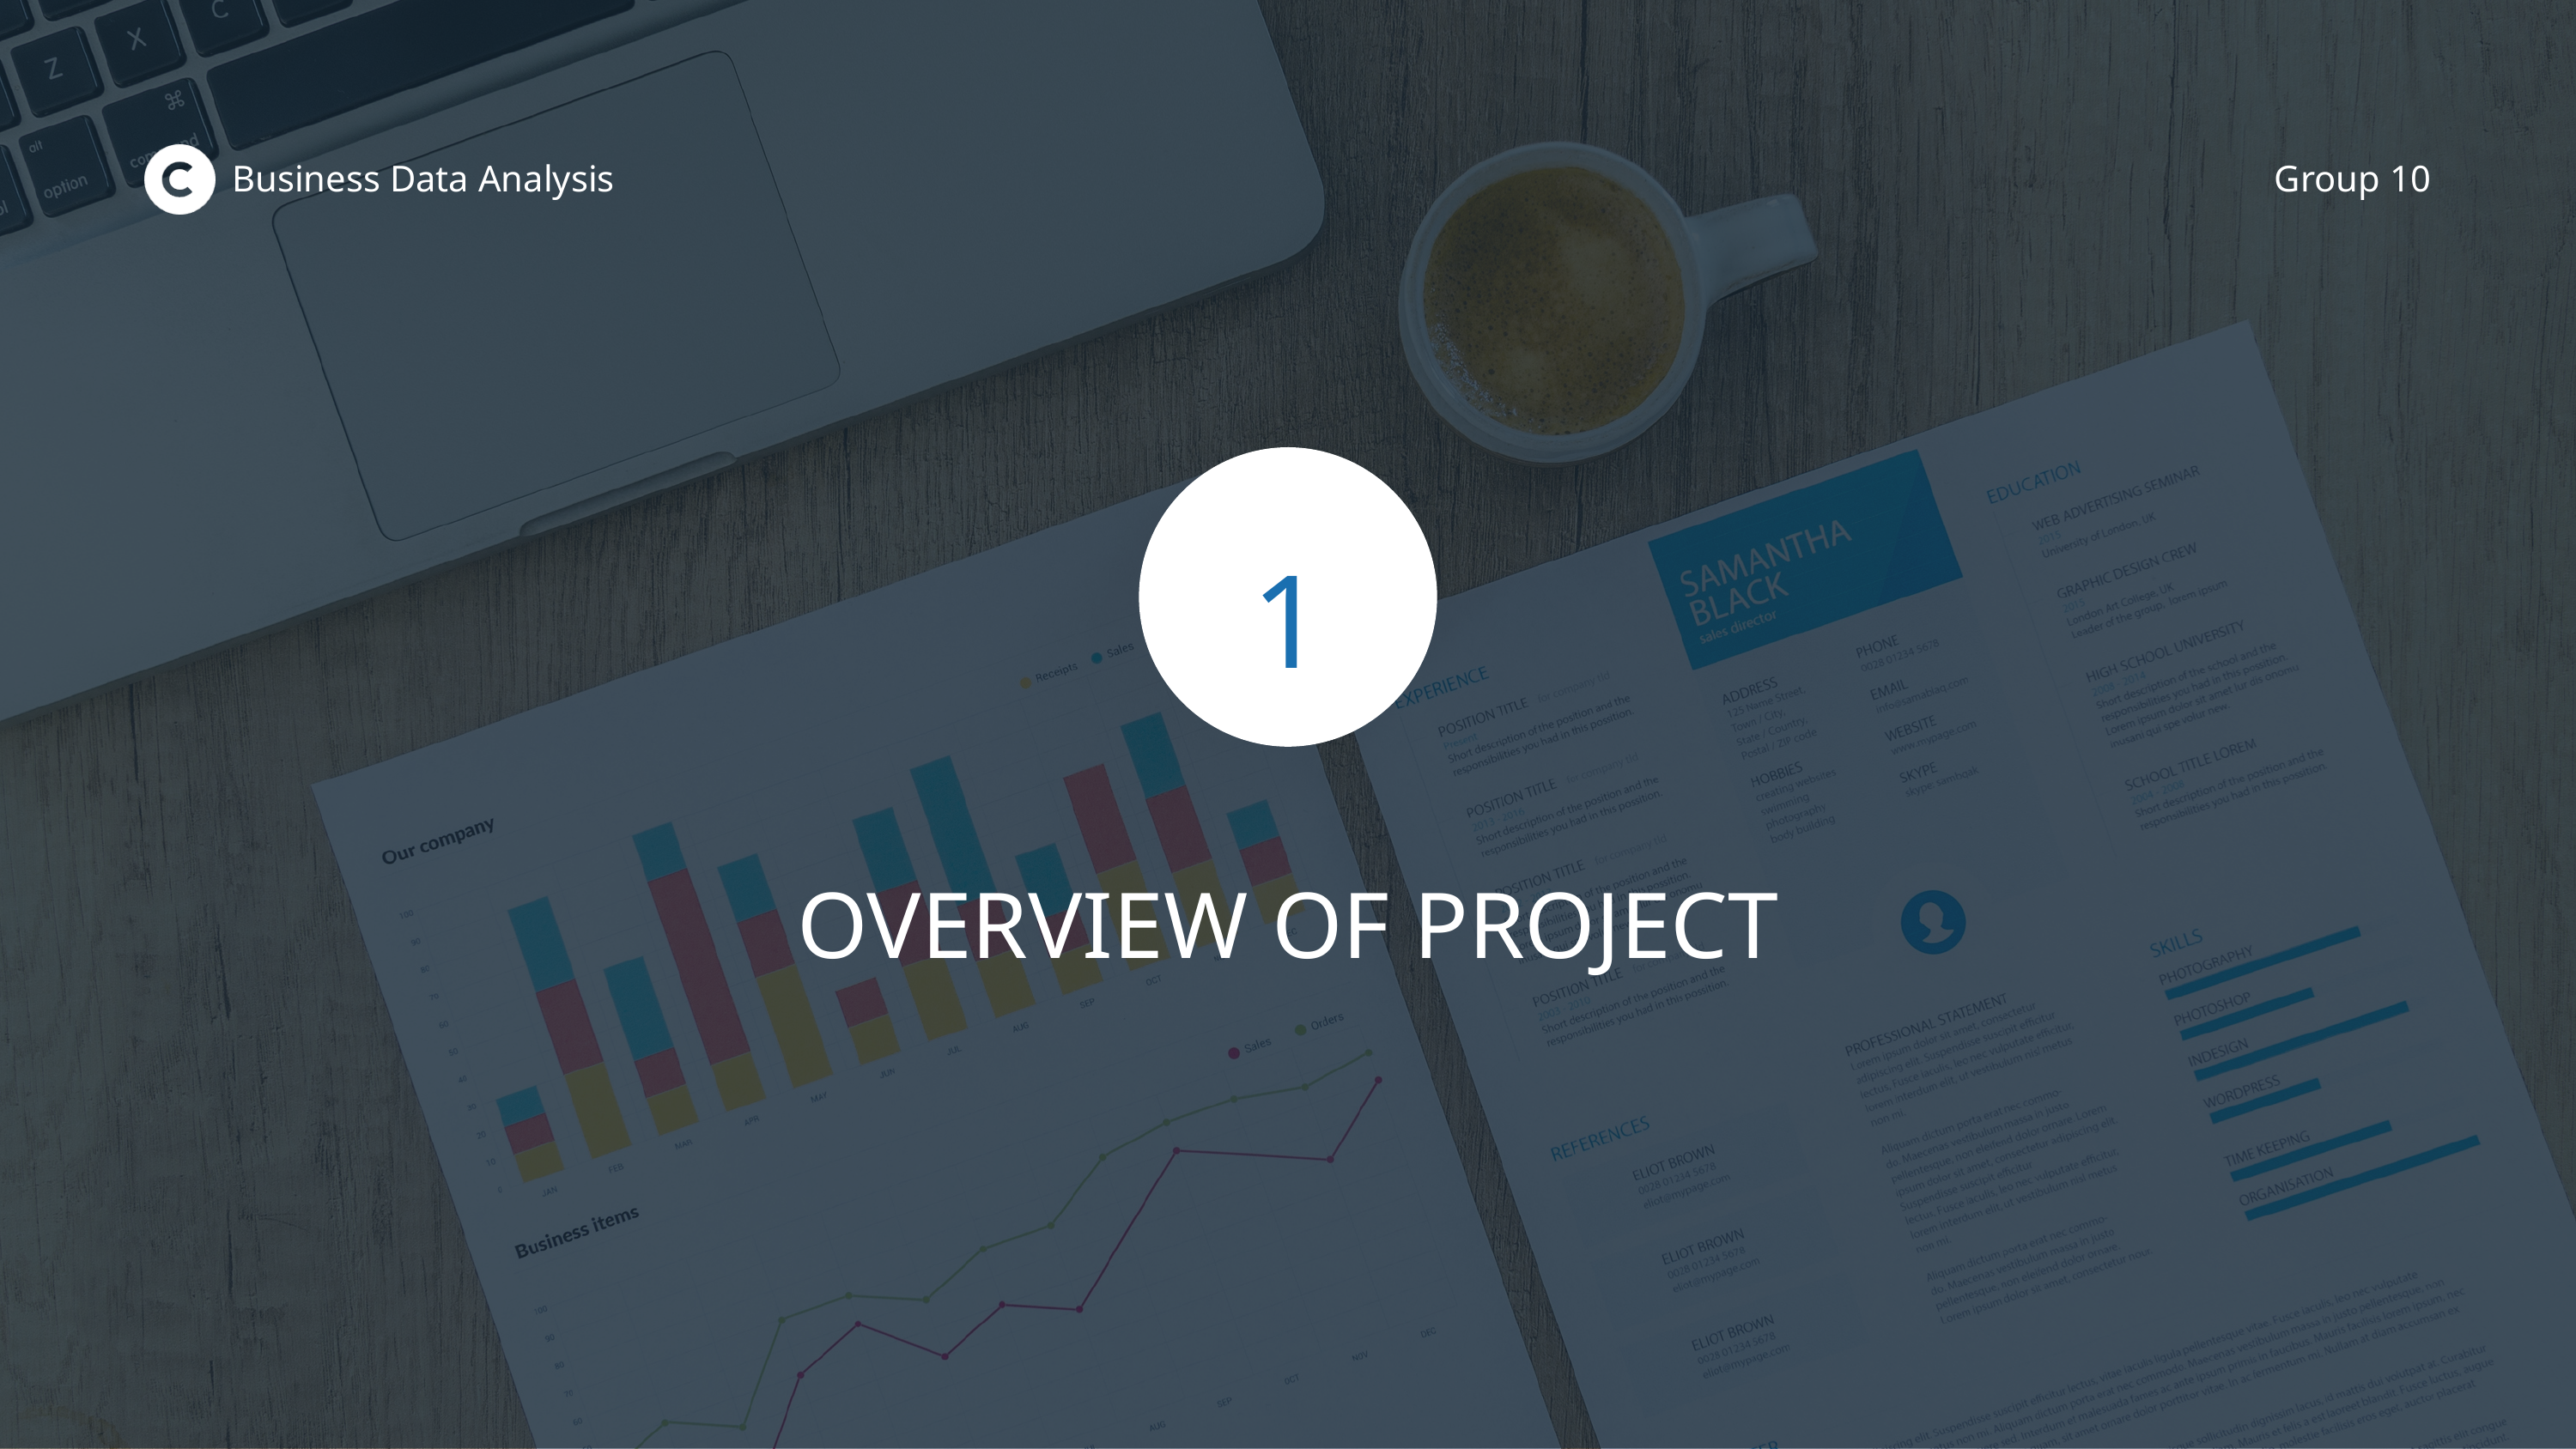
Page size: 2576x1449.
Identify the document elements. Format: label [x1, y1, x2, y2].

text_box [0, 0, 2576, 1449]
text_box [1138, 446, 1438, 748]
picture [144, 144, 216, 215]
